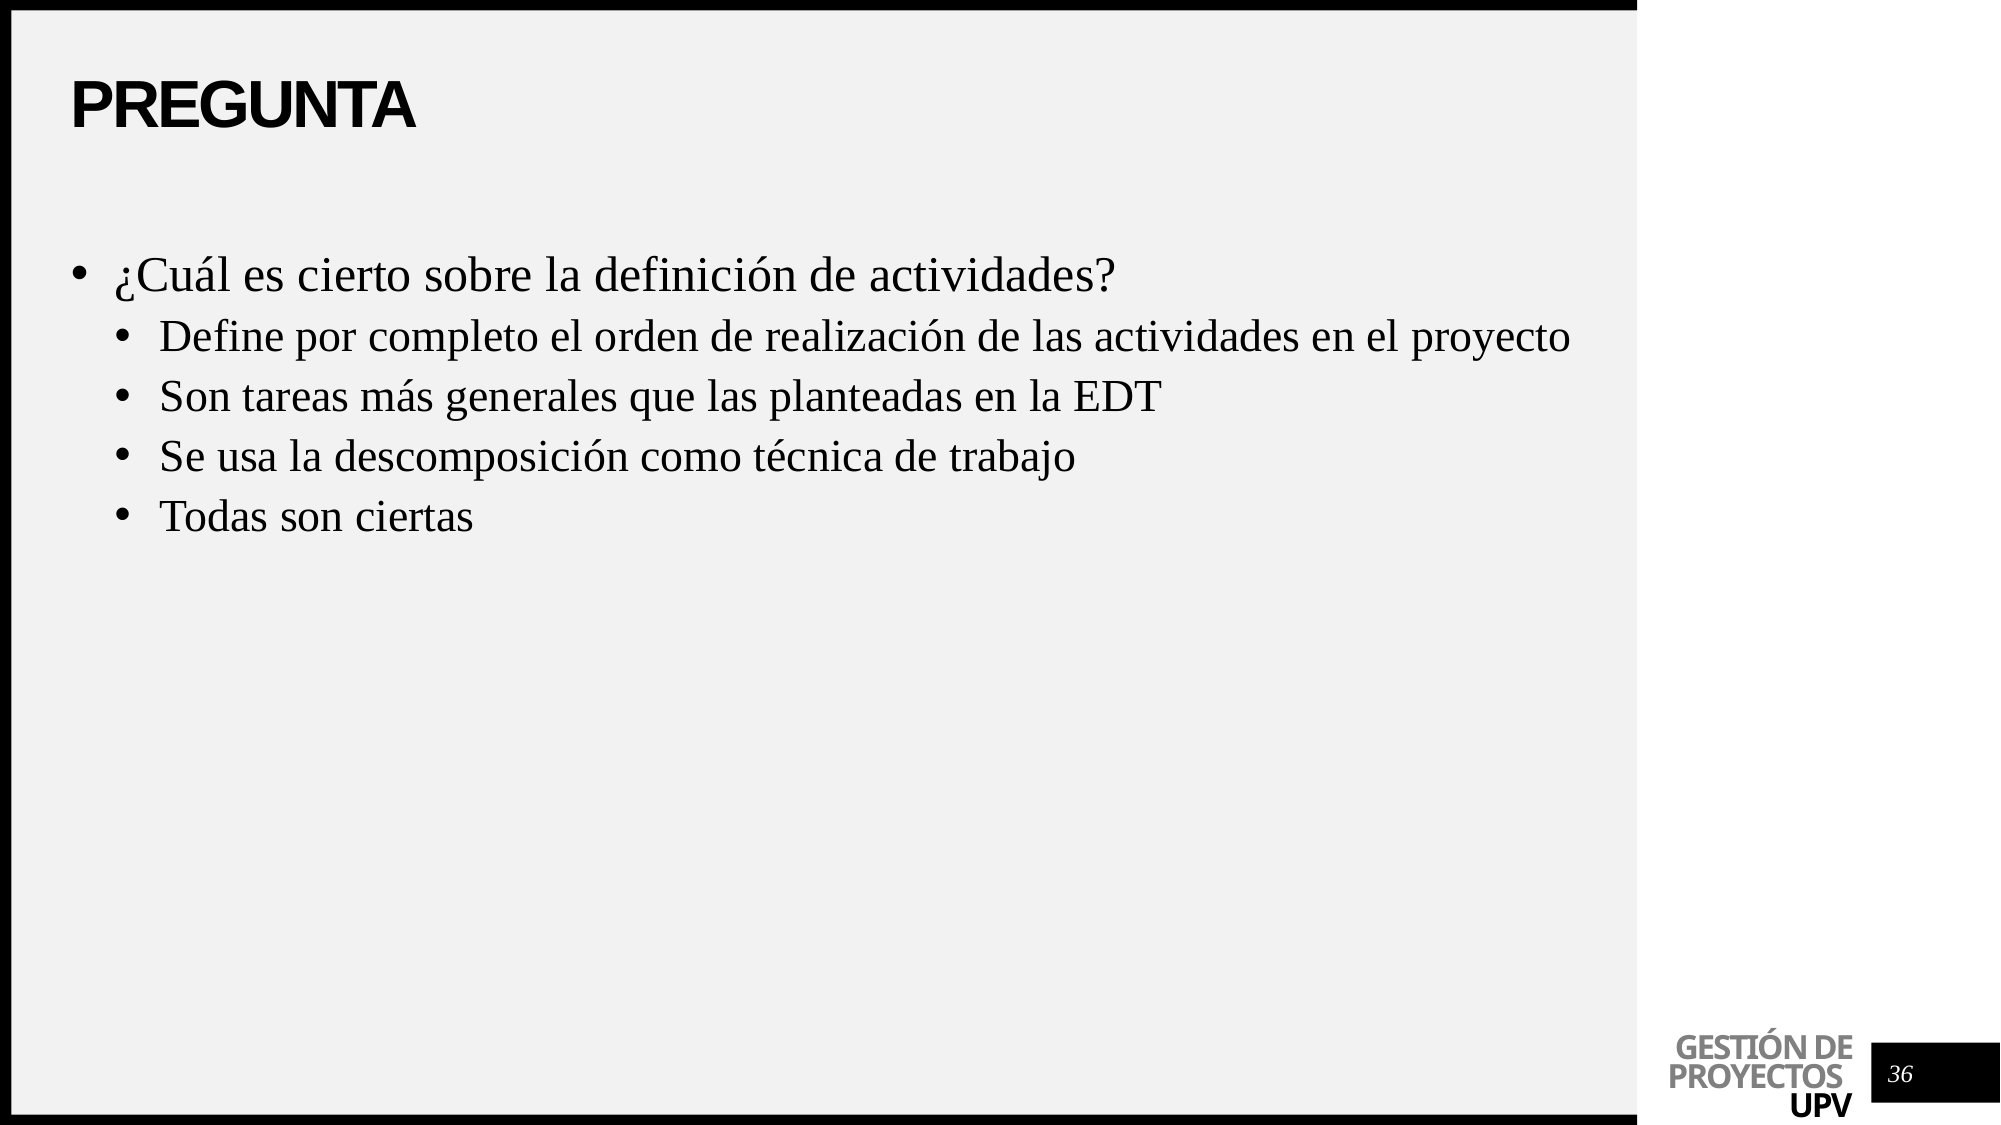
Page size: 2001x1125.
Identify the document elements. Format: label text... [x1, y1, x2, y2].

list ¿Cuál es cierto sobre la definición de actividades? Define por completo el orden de realización de las actividades en el proyecto Son tareas más generales que las planteadas en la EDT Se usa la descomposición como técnica de trabajo Todas son ciertas [70, 248, 1580, 1016]
title pregunta [70, 70, 1580, 142]
slide_number 36 [1877, 1050, 1924, 1096]
